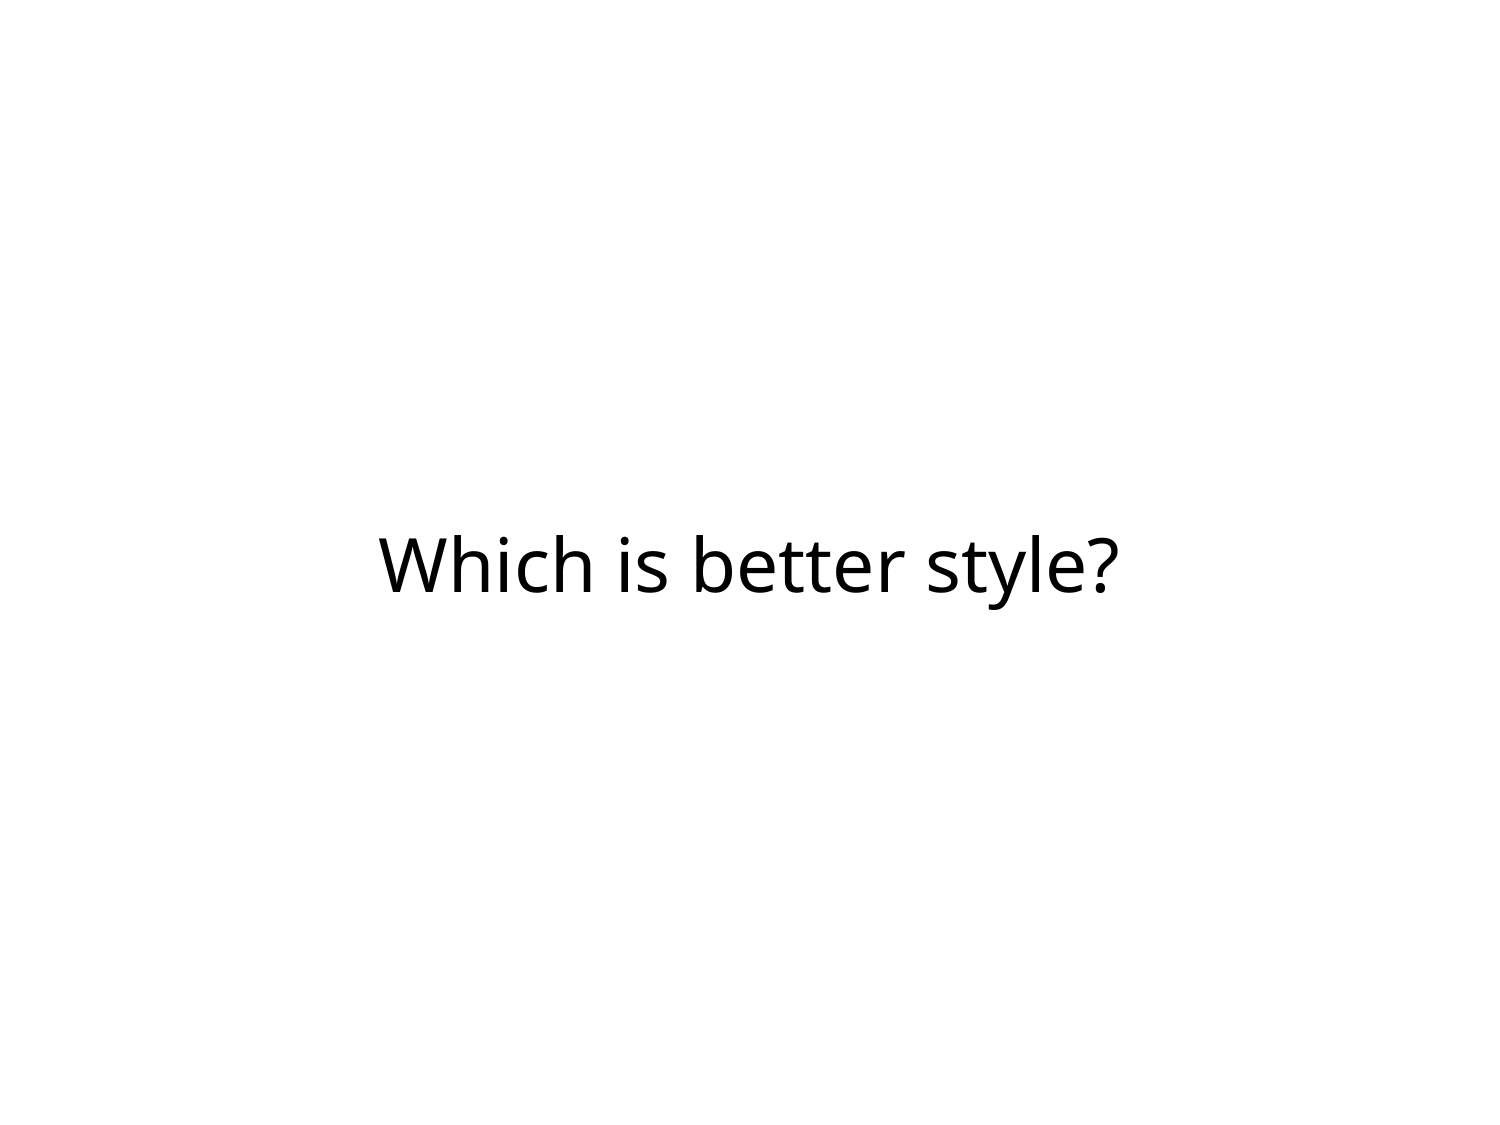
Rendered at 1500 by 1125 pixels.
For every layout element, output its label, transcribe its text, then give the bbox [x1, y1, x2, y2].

text_box Which is better style? [51, 470, 1449, 655]
